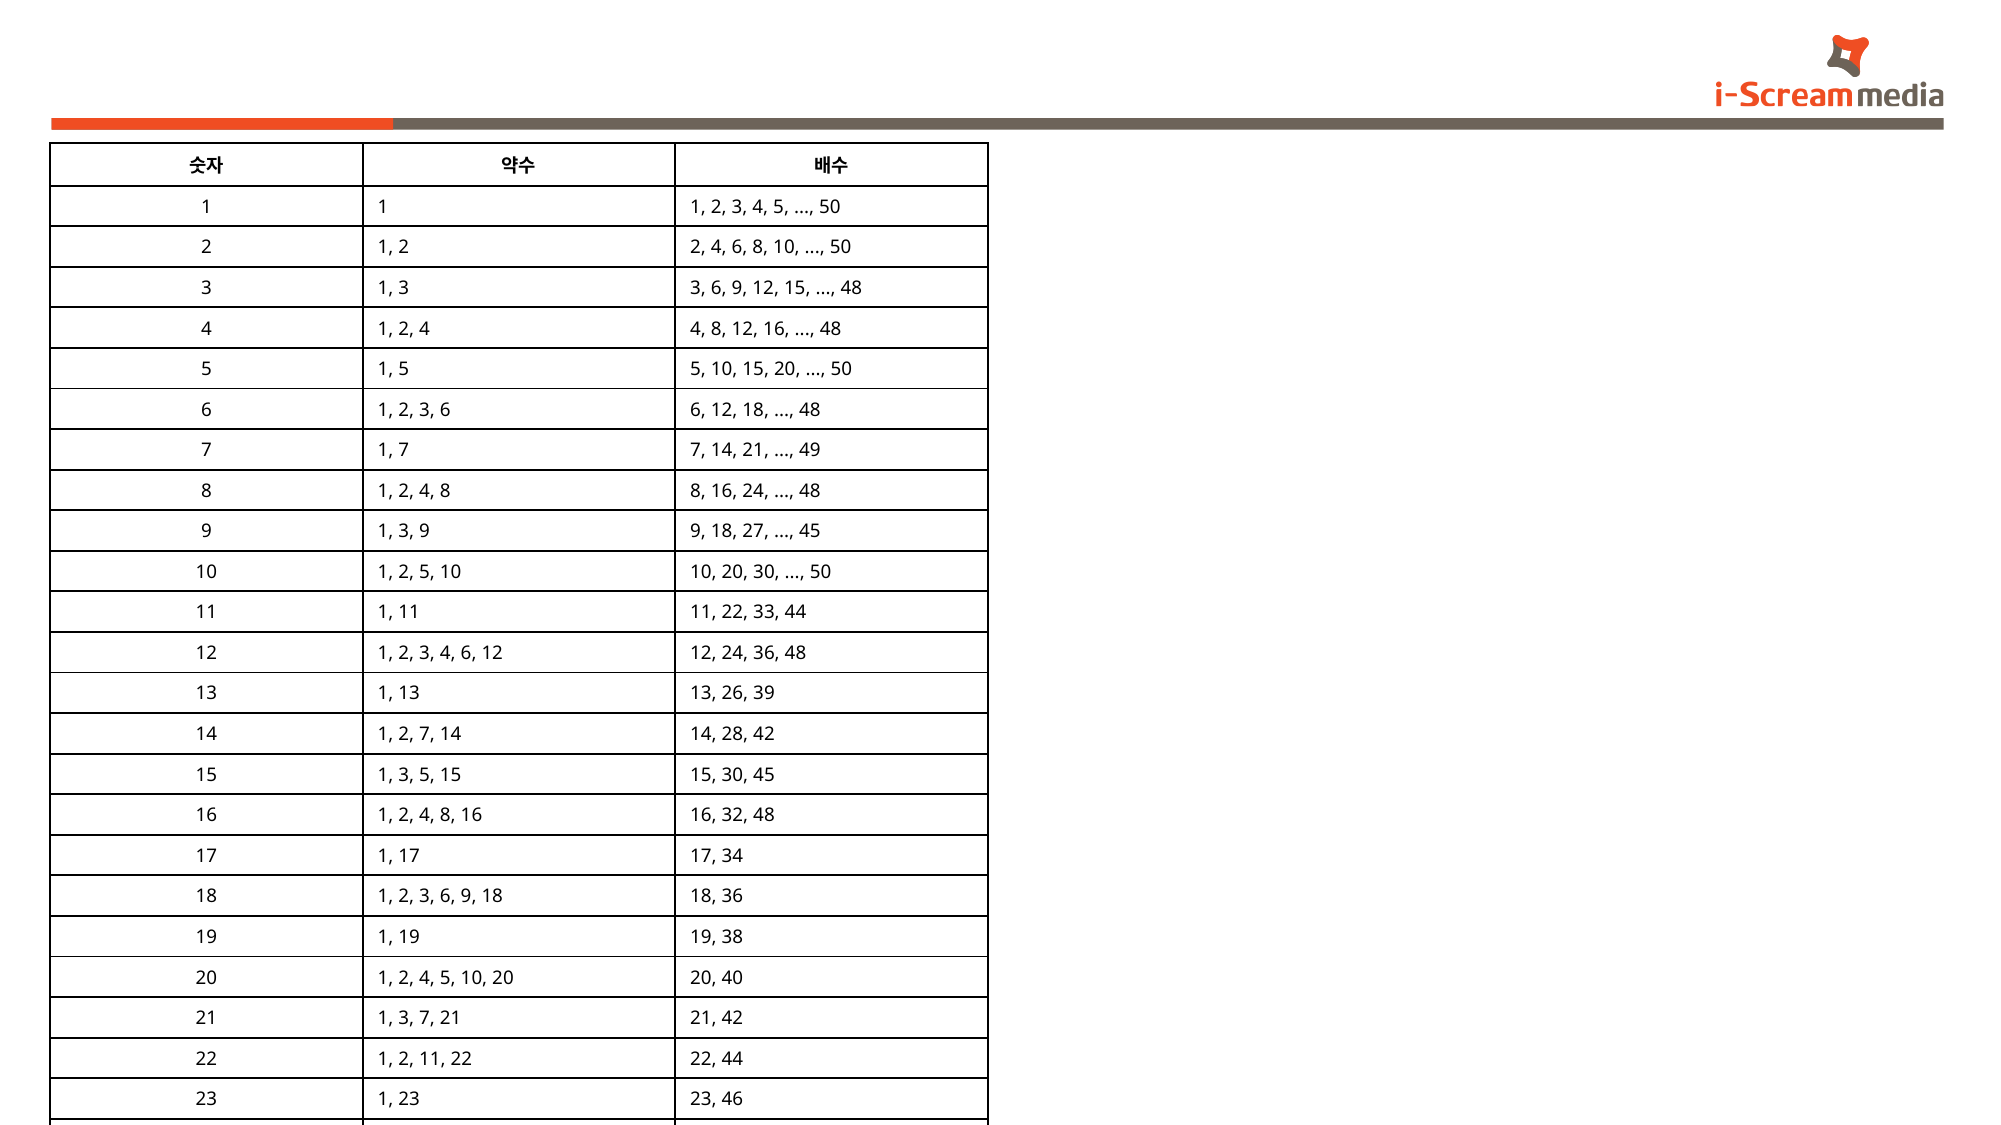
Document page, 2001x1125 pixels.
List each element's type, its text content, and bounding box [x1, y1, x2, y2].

table_cell 19, 38 [676, 917, 987, 956]
table_cell 7 [51, 430, 362, 469]
table_cell 1, 3, 5, 15 [364, 755, 674, 793]
picture [1715, 34, 1944, 107]
table_cell 1, 2, 4, 8, 16 [364, 795, 674, 834]
table_cell 1, 2, 4 [364, 308, 674, 347]
table_cell 13 [51, 673, 362, 712]
table_cell 6 [51, 389, 362, 428]
table_cell 18, 36 [676, 876, 987, 915]
table_cell 1 [51, 187, 362, 225]
table_cell 1, 2, 3, 4, 5, ..., 50 [676, 187, 987, 225]
table_cell 1, 3, 9 [364, 511, 674, 550]
table_cell 12 [51, 633, 362, 672]
table_cell 14, 28, 42 [676, 714, 987, 753]
table_cell 16, 32, 48 [676, 795, 987, 834]
table_cell 23, 46 [676, 1079, 987, 1118]
table_cell 24, 48 [676, 1120, 987, 1125]
table_cell 22, 44 [676, 1039, 987, 1077]
table_cell 1, 2, 3, 6 [364, 389, 674, 428]
table_cell 1, 11 [364, 592, 674, 631]
table_header 숫자 [51, 144, 362, 185]
table_cell 5 [51, 349, 362, 388]
table_cell 8, 16, 24, ..., 48 [676, 471, 987, 509]
table_cell 1, 2, 3, 6, 9, 18 [364, 876, 674, 915]
table_cell 21 [51, 998, 362, 1037]
table_cell 13, 26, 39 [676, 673, 987, 712]
table_cell 4, 8, 12, 16, ..., 48 [676, 308, 987, 347]
table_cell 1, 2, 7, 14 [364, 714, 674, 753]
table_cell 2 [51, 227, 362, 266]
table_cell 1, 3 [364, 268, 674, 306]
table_cell 11, 22, 33, 44 [676, 592, 987, 631]
table_cell 16 [51, 795, 362, 834]
table_cell 3, 6, 9, 12, 15, ..., 48 [676, 268, 987, 306]
table_cell 24 [51, 1120, 362, 1125]
table_cell 23 [51, 1079, 362, 1118]
table_cell 11 [51, 592, 362, 631]
table_cell 5, 10, 15, 20, ..., 50 [676, 349, 987, 388]
table_cell 9, 18, 27, ..., 45 [676, 511, 987, 550]
table_cell 6, 12, 18, ..., 48 [676, 389, 987, 428]
table_cell 17 [51, 836, 362, 874]
table_cell 10, 20, 30, ..., 50 [676, 552, 987, 590]
table_cell 19 [51, 917, 362, 956]
table_cell 15 [51, 755, 362, 793]
table_cell 1, 5 [364, 349, 674, 388]
table_cell 22 [51, 1039, 362, 1077]
table_cell 1, 2, 3, 4, 6, 8, 12, 24 [364, 1120, 674, 1125]
table_cell 1, 2, 4, 5, 10, 20 [364, 957, 674, 996]
table_cell 8 [51, 471, 362, 509]
table_cell 4 [51, 308, 362, 347]
table_cell 2, 4, 6, 8, 10, ..., 50 [676, 227, 987, 266]
table_header 배수 [676, 144, 987, 185]
table_cell 20 [51, 957, 362, 996]
table_cell 1, 19 [364, 917, 674, 956]
table_cell 20, 40 [676, 957, 987, 996]
table_cell 1, 2, 11, 22 [364, 1039, 674, 1077]
table_cell 12, 24, 36, 48 [676, 633, 987, 672]
table_cell 21, 42 [676, 998, 987, 1037]
table_cell 1, 7 [364, 430, 674, 469]
table_cell 1, 17 [364, 836, 674, 874]
table_cell 14 [51, 714, 362, 753]
table_cell 10 [51, 552, 362, 590]
table_cell 1, 2 [364, 227, 674, 266]
table_cell 1, 3, 7, 21 [364, 998, 674, 1037]
table_cell 1, 2, 5, 10 [364, 552, 674, 590]
table_header 약수 [364, 144, 674, 185]
table_cell 1 [364, 187, 674, 225]
table_cell 3 [51, 268, 362, 306]
table_cell 1, 2, 4, 8 [364, 471, 674, 509]
table_cell 1, 13 [364, 673, 674, 712]
table_cell 15, 30, 45 [676, 755, 987, 793]
table_cell 17, 34 [676, 836, 987, 874]
table_cell 1, 23 [364, 1079, 674, 1118]
table_cell 18 [51, 876, 362, 915]
table_cell 7, 14, 21, ..., 49 [676, 430, 987, 469]
table_cell 9 [51, 511, 362, 550]
table_cell 1, 2, 3, 4, 6, 12 [364, 633, 674, 672]
